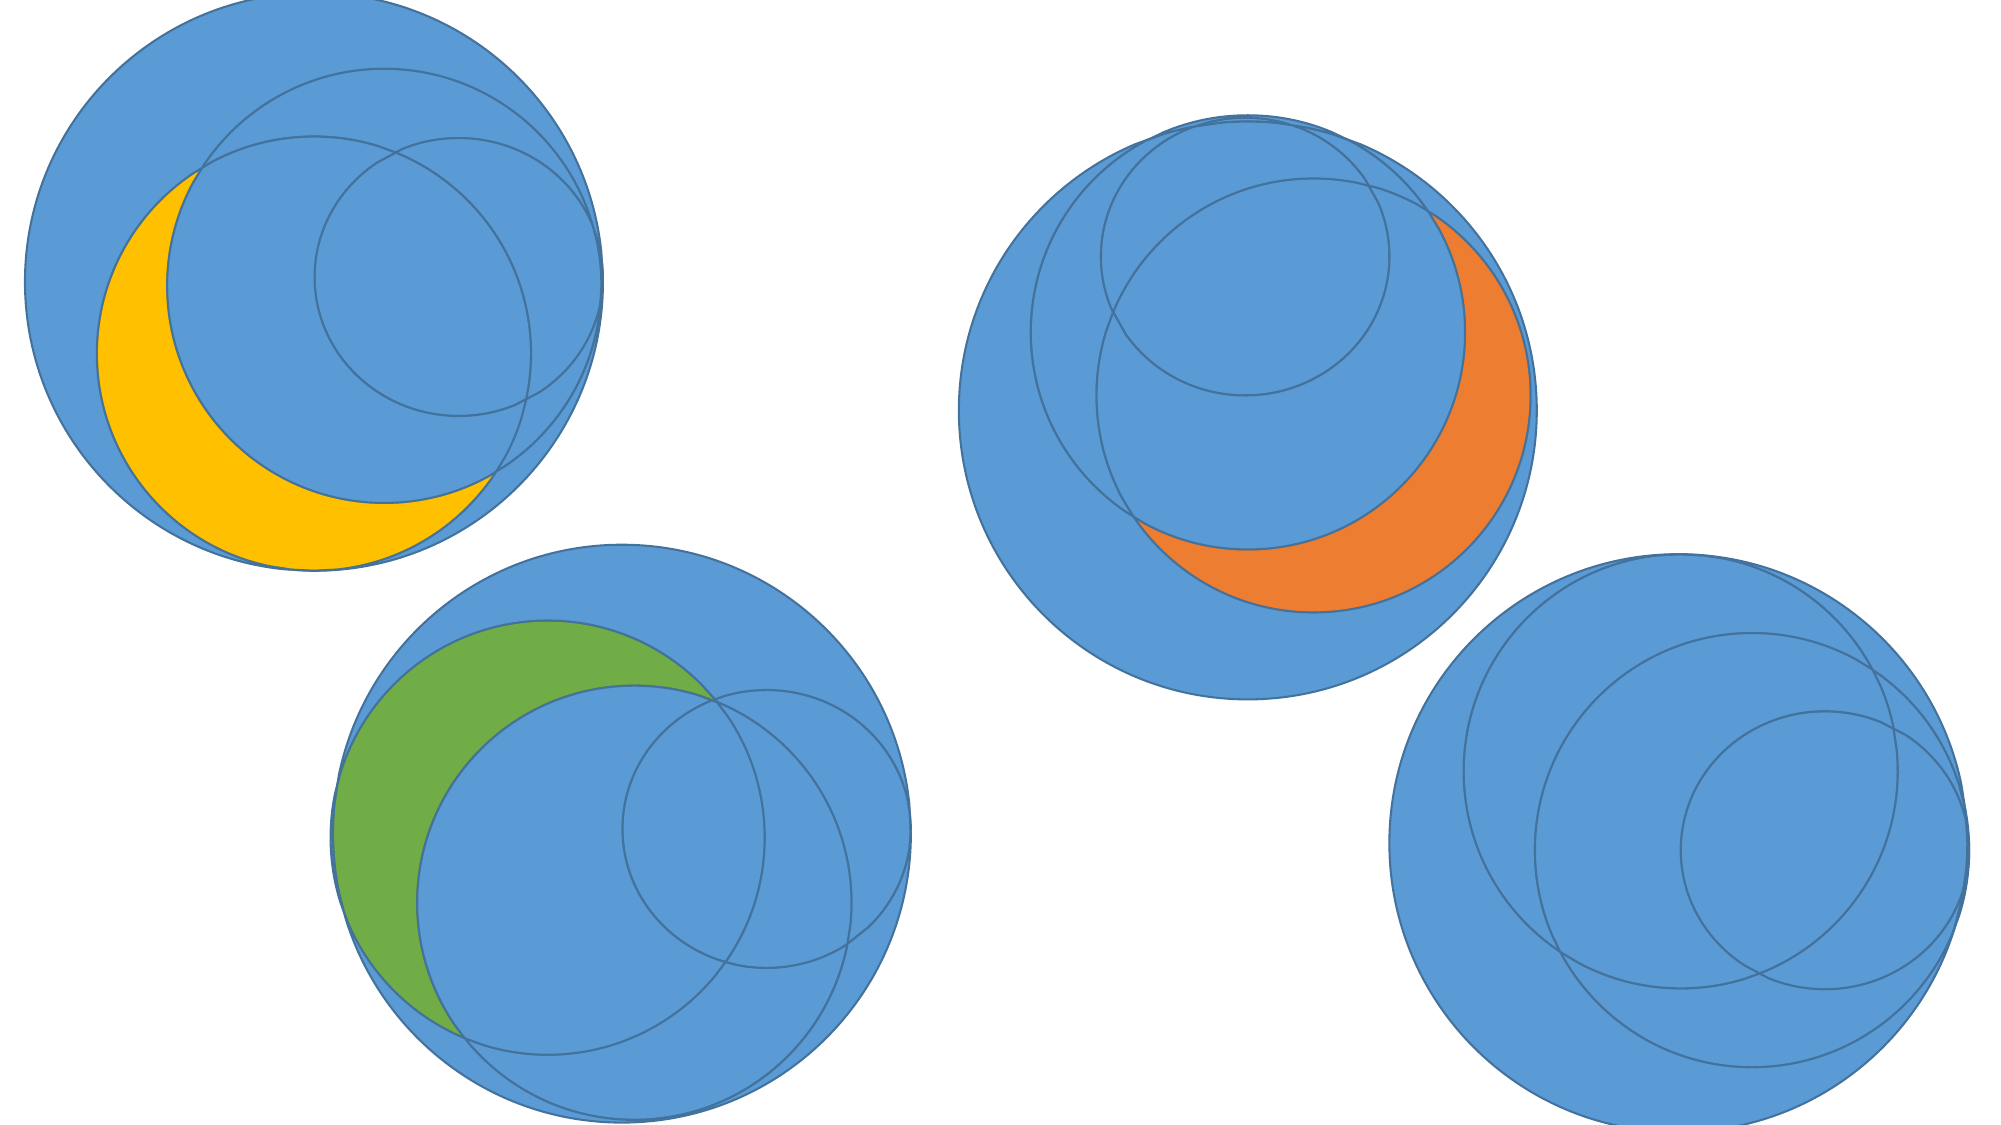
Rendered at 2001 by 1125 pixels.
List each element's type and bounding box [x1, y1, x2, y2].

text_box [1115, 180, 1388, 394]
text_box [1095, 184, 1467, 551]
text_box [1099, 120, 1369, 312]
text_box [1149, 114, 1347, 141]
text_box [1533, 632, 1895, 990]
text_box [502, 329, 595, 466]
text_box [98, 173, 489, 569]
text_box [416, 684, 726, 1056]
text_box [1032, 133, 1174, 511]
text_box [1465, 556, 1867, 947]
text_box [624, 702, 763, 960]
text_box [23, 0, 603, 571]
text_box [957, 138, 1538, 701]
text_box [718, 691, 909, 939]
text_box [208, 70, 582, 201]
text_box [291, 568, 314, 572]
text_box [1953, 806, 1971, 929]
text_box [393, 137, 601, 402]
text_box [1679, 553, 1704, 557]
text_box [709, 698, 717, 703]
text_box [334, 622, 711, 1034]
text_box [1140, 216, 1529, 611]
text_box [329, 783, 346, 913]
text_box [600, 260, 604, 279]
text_box [316, 155, 530, 415]
text_box [166, 135, 528, 504]
text_box [1310, 130, 1421, 205]
text_box [1388, 553, 1956, 1125]
text_box [1704, 554, 1966, 806]
text_box [714, 699, 853, 969]
text_box [470, 948, 845, 1118]
text_box [1877, 675, 1960, 796]
text_box [1682, 713, 1896, 971]
text_box [1565, 911, 1957, 1066]
text_box [314, 279, 604, 572]
text_box [908, 812, 912, 831]
text_box [336, 543, 911, 812]
text_box [1757, 726, 1968, 991]
text_box [343, 831, 912, 1124]
